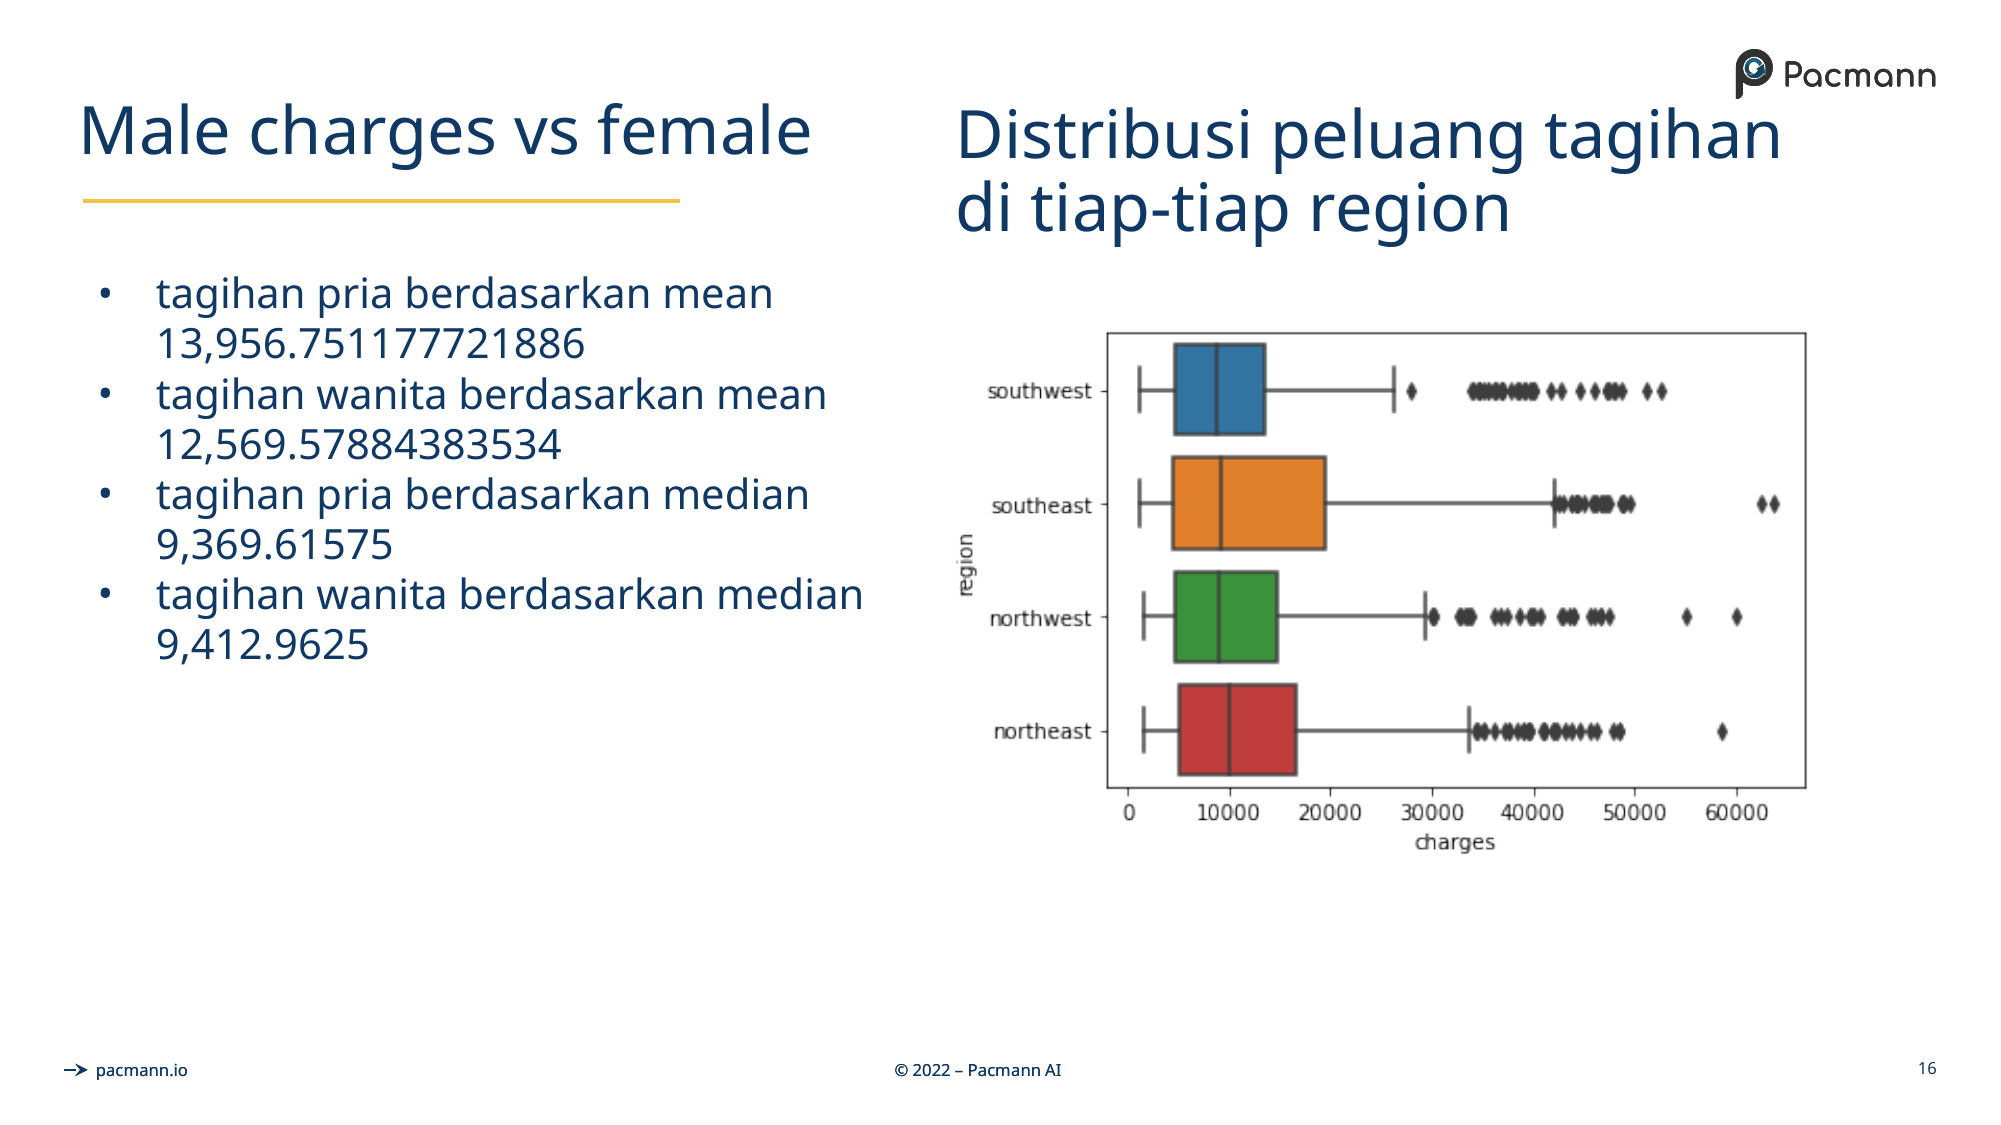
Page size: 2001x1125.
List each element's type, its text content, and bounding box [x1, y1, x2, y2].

picture [942, 320, 1820, 867]
text_box tagihan pria berdasarkan mean 13,956.751177721886 tagihan wanita berdasarkan mean 12,569.57884383534 tagihan pria berdasarkan median 9,369.61575 tagihan wanita berdasarkan median 9,412.9625 [65, 259, 941, 775]
title Male charges vs female [63, 59, 941, 278]
picture [1707, 36, 1966, 112]
text_box Distribusi peluang tagihan di tiap-tiap region [940, 64, 1818, 283]
